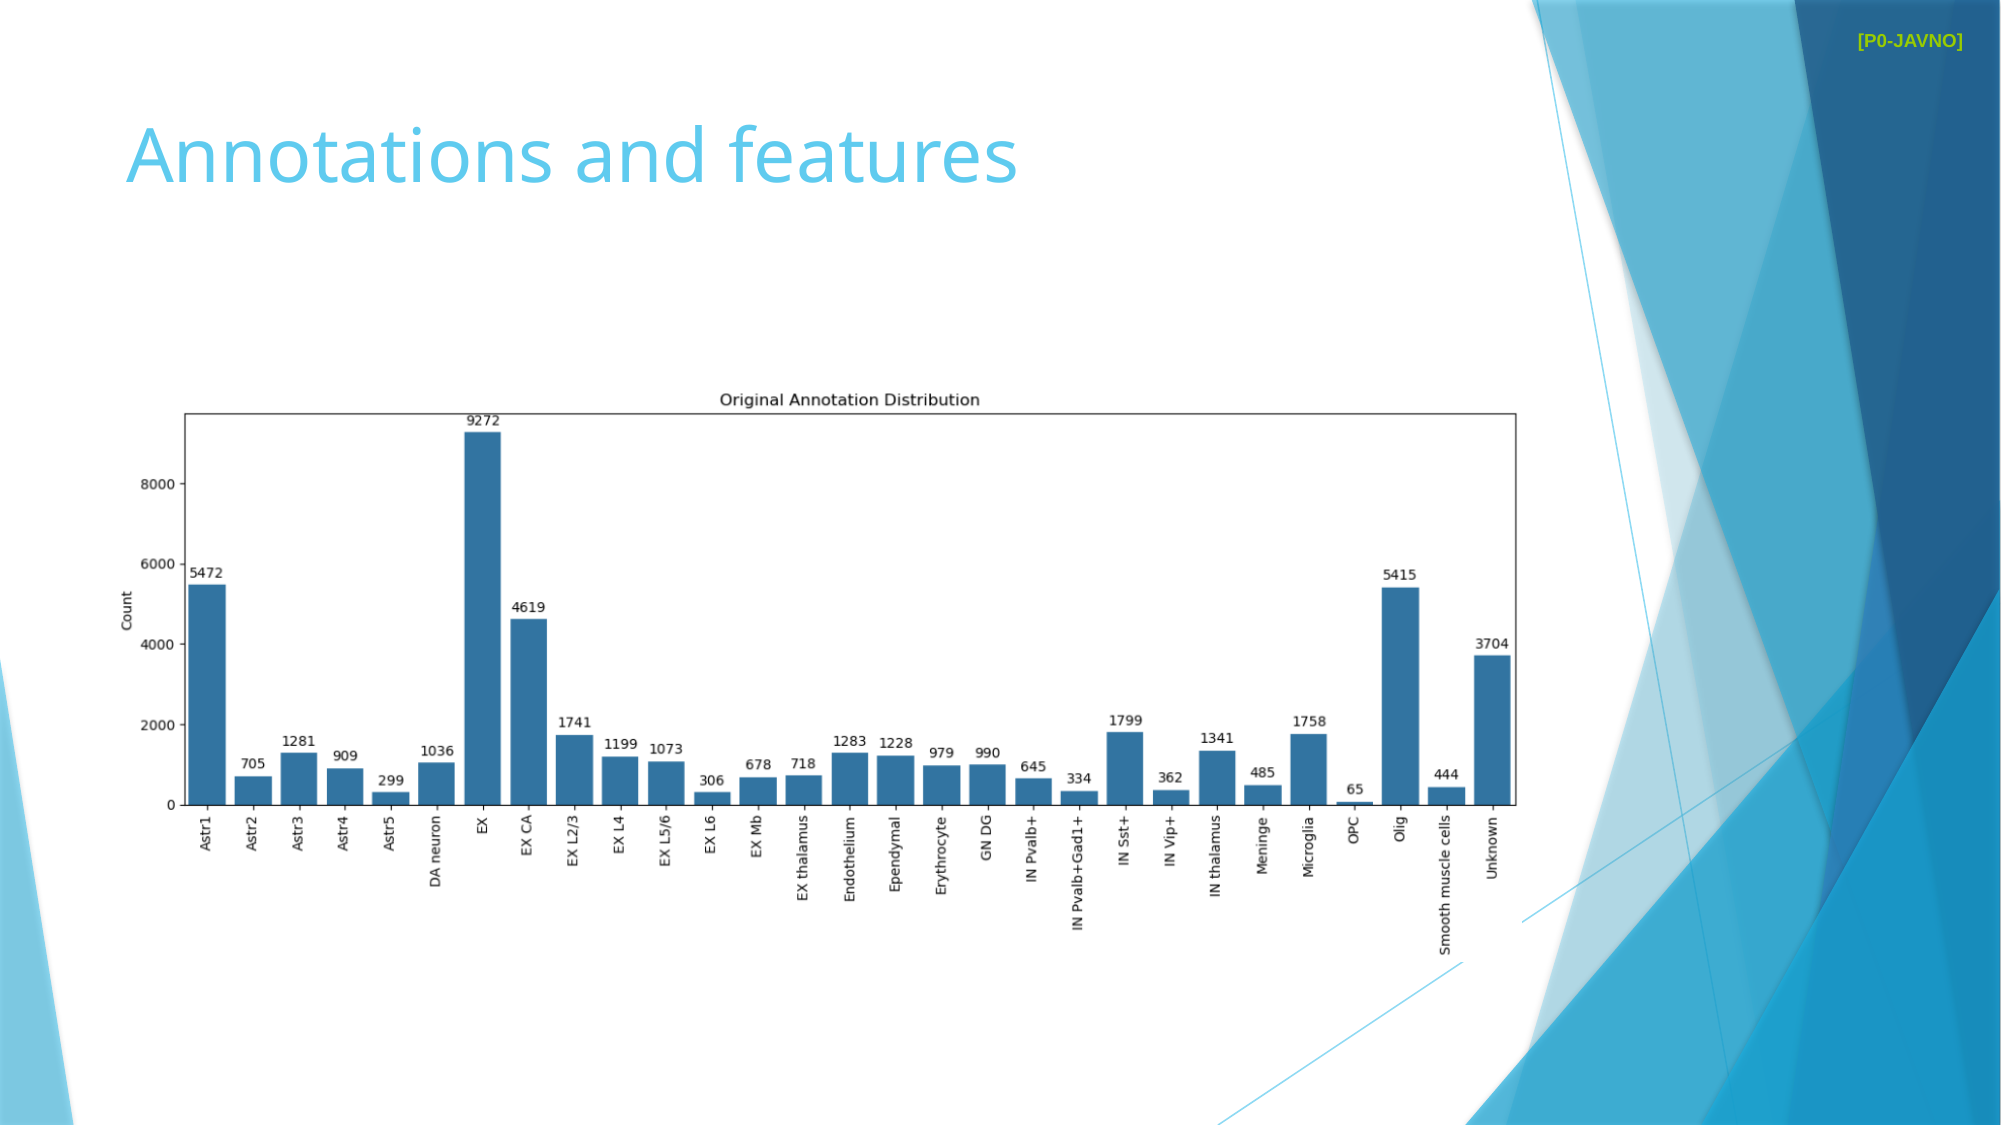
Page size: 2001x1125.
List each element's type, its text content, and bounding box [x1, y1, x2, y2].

title Annotations and features [111, 99, 1522, 317]
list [110, 383, 1522, 962]
